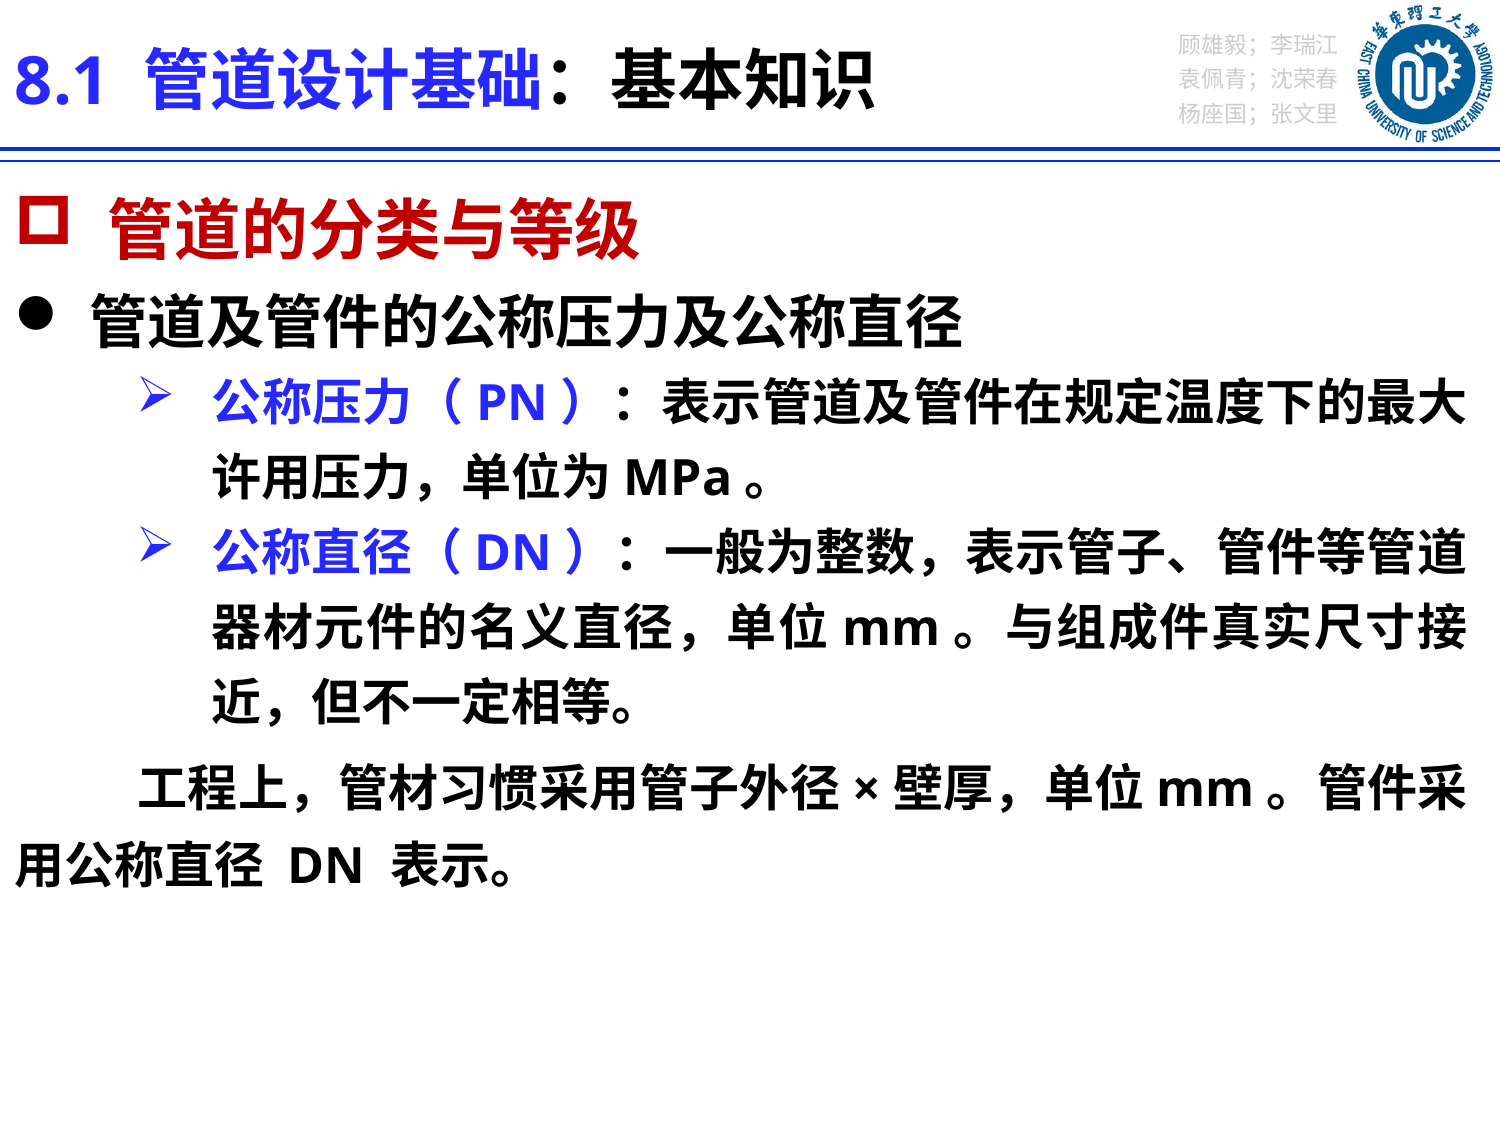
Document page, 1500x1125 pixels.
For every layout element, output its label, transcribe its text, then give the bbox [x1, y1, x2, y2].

picture [1353, 126, 1495, 145]
picture [1353, 3, 1495, 30]
text_box 8.1 管道设计基础：基本知识 [0, 30, 1500, 126]
text_box 管道的分类与等级 管道及管件的公称压力及公称直径 公称压力（PN）：表示管道及管件在规定温度下的最大许用压力，单位为MPa。 公称直径（DN）：一般为整数，表示管子、管件等管道器材元件的名义直径，单位mm。与组成件真实尺寸接近，但不一定相等。 工程上，管材习惯采用管子外径×壁厚，单位mm。管件采用公称直径 DN 表示。 [0, 160, 1483, 901]
